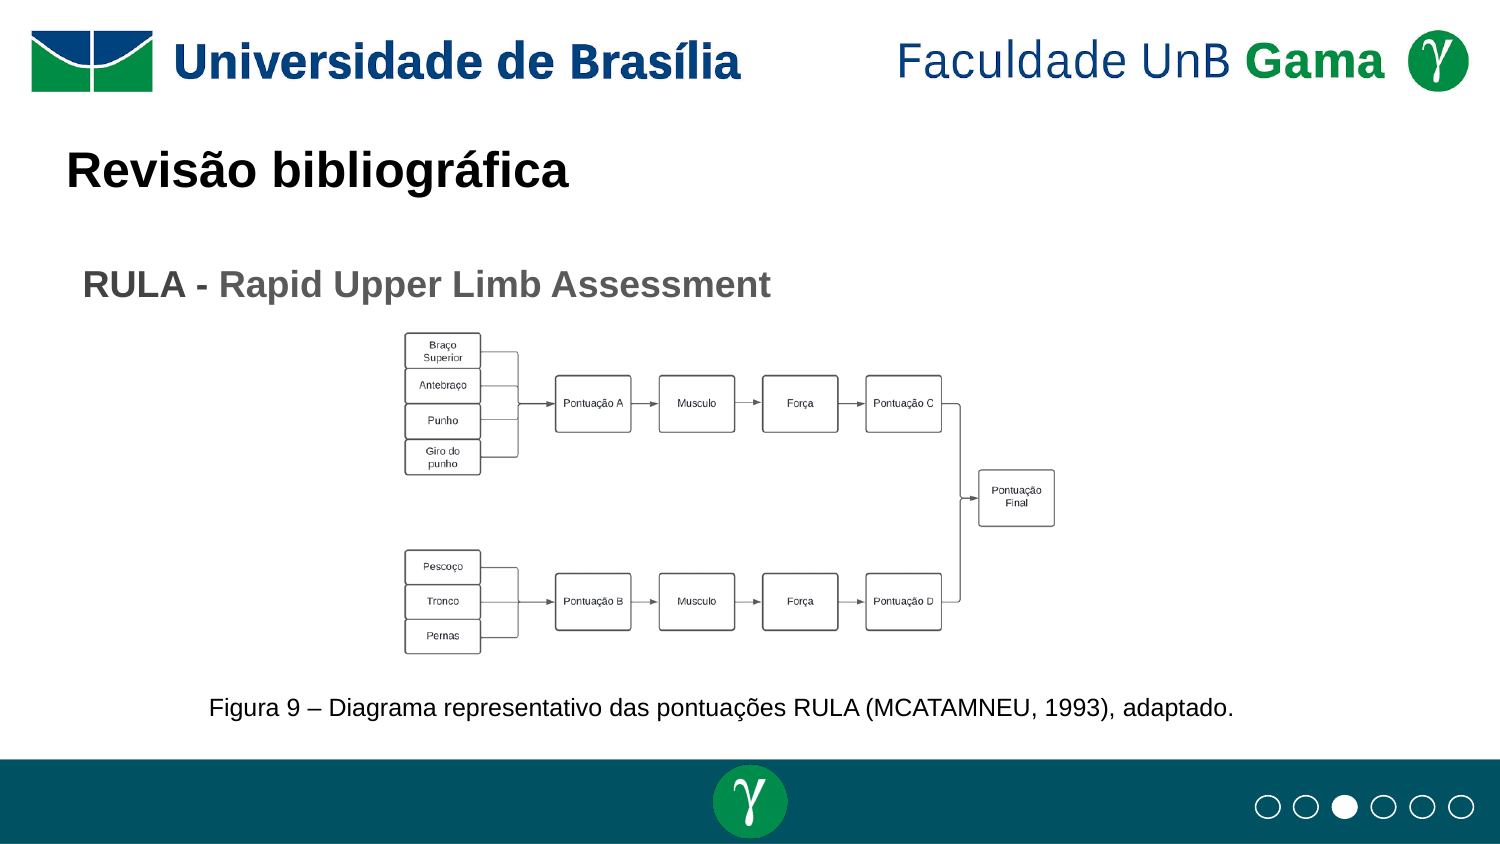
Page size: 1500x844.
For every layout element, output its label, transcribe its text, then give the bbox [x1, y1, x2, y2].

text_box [0, 759, 1500, 844]
picture [0, 0, 1500, 123]
title Revisão bibliográfica [51, 132, 1449, 217]
picture [387, 318, 1068, 666]
list RULA - Rapid Upper Limb Assessment [51, 238, 808, 732]
text_box Figura 9 – Diagrama representativo das pontuações RULA (MCATAMNEU, 1993), adaptado. [147, 683, 1306, 729]
